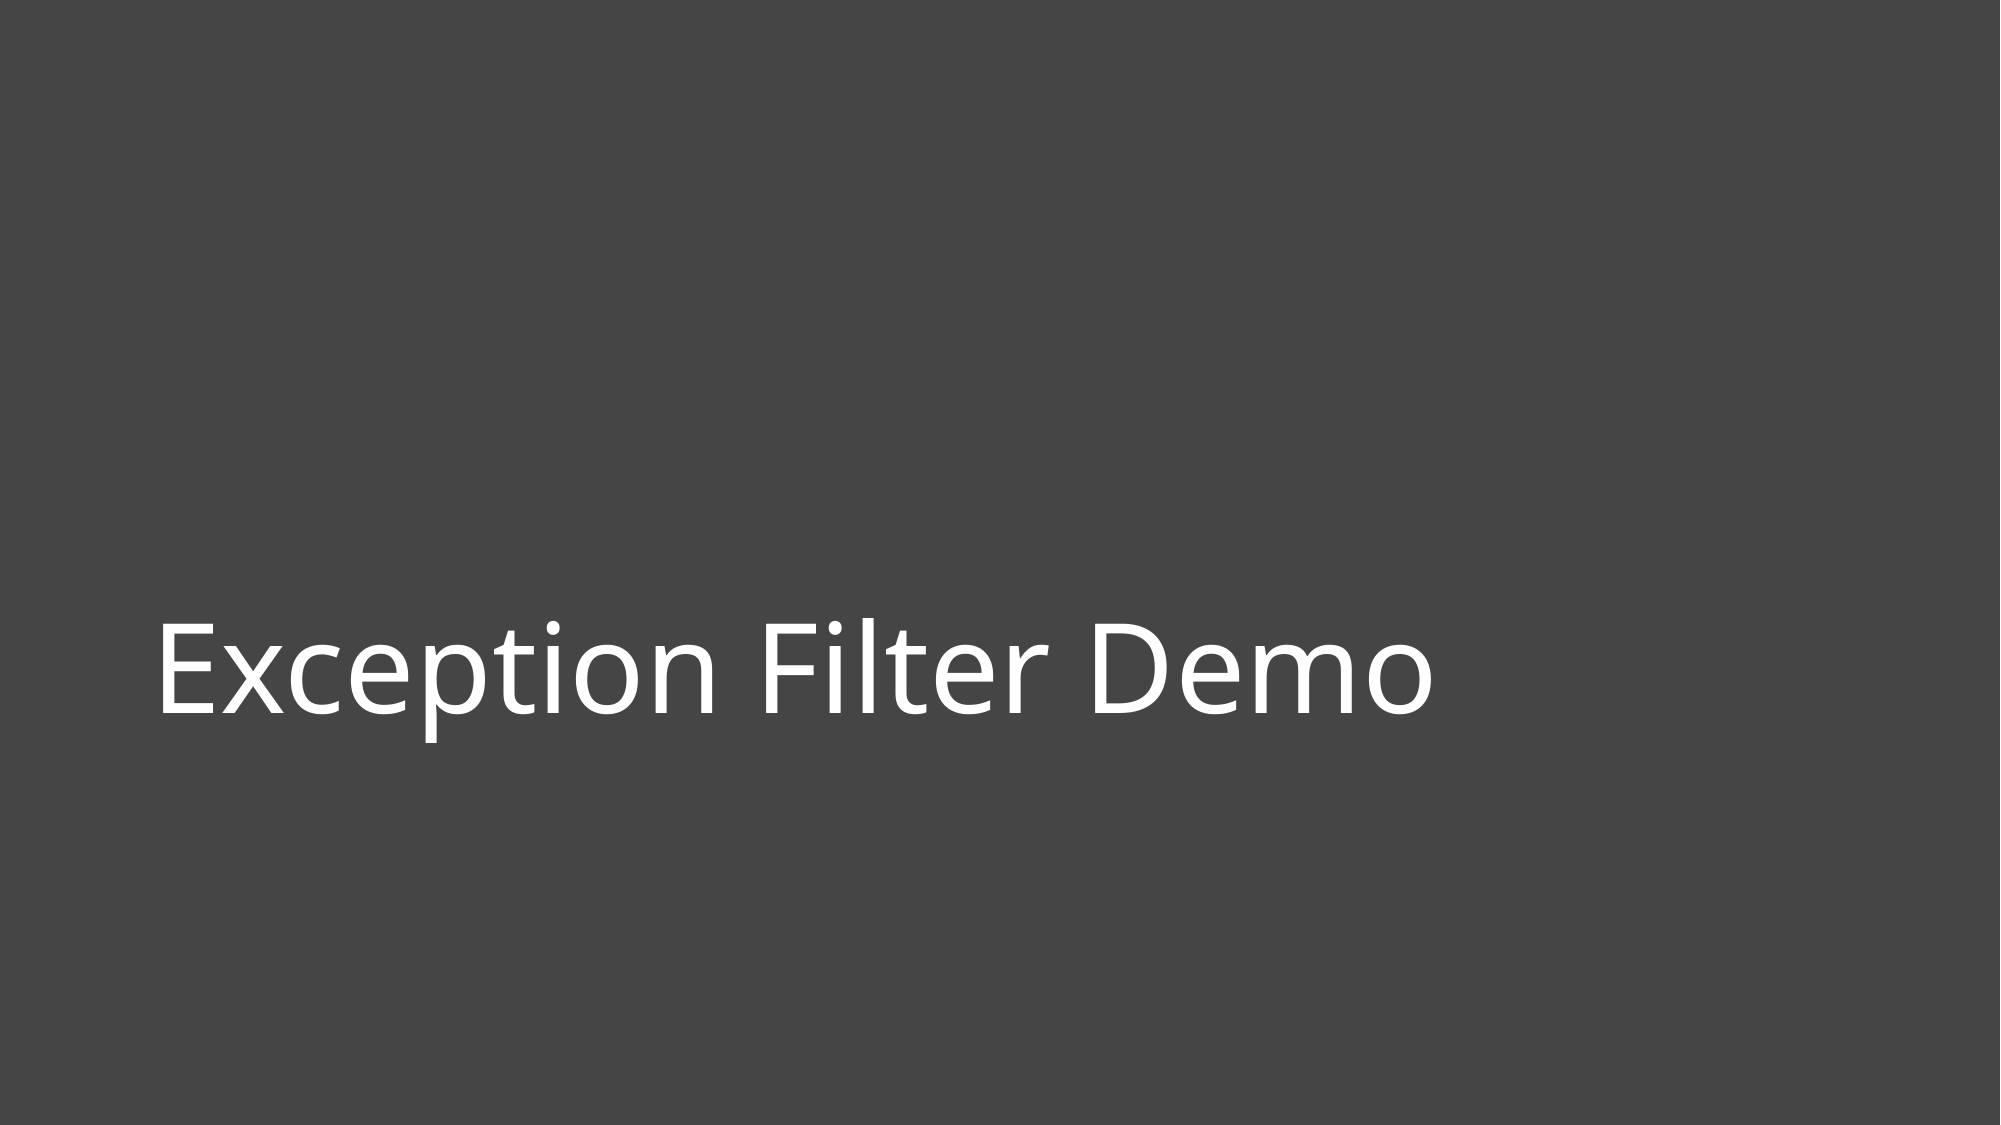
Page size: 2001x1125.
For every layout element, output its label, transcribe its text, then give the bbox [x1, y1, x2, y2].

title Exception Filter Demo [136, 280, 1862, 749]
